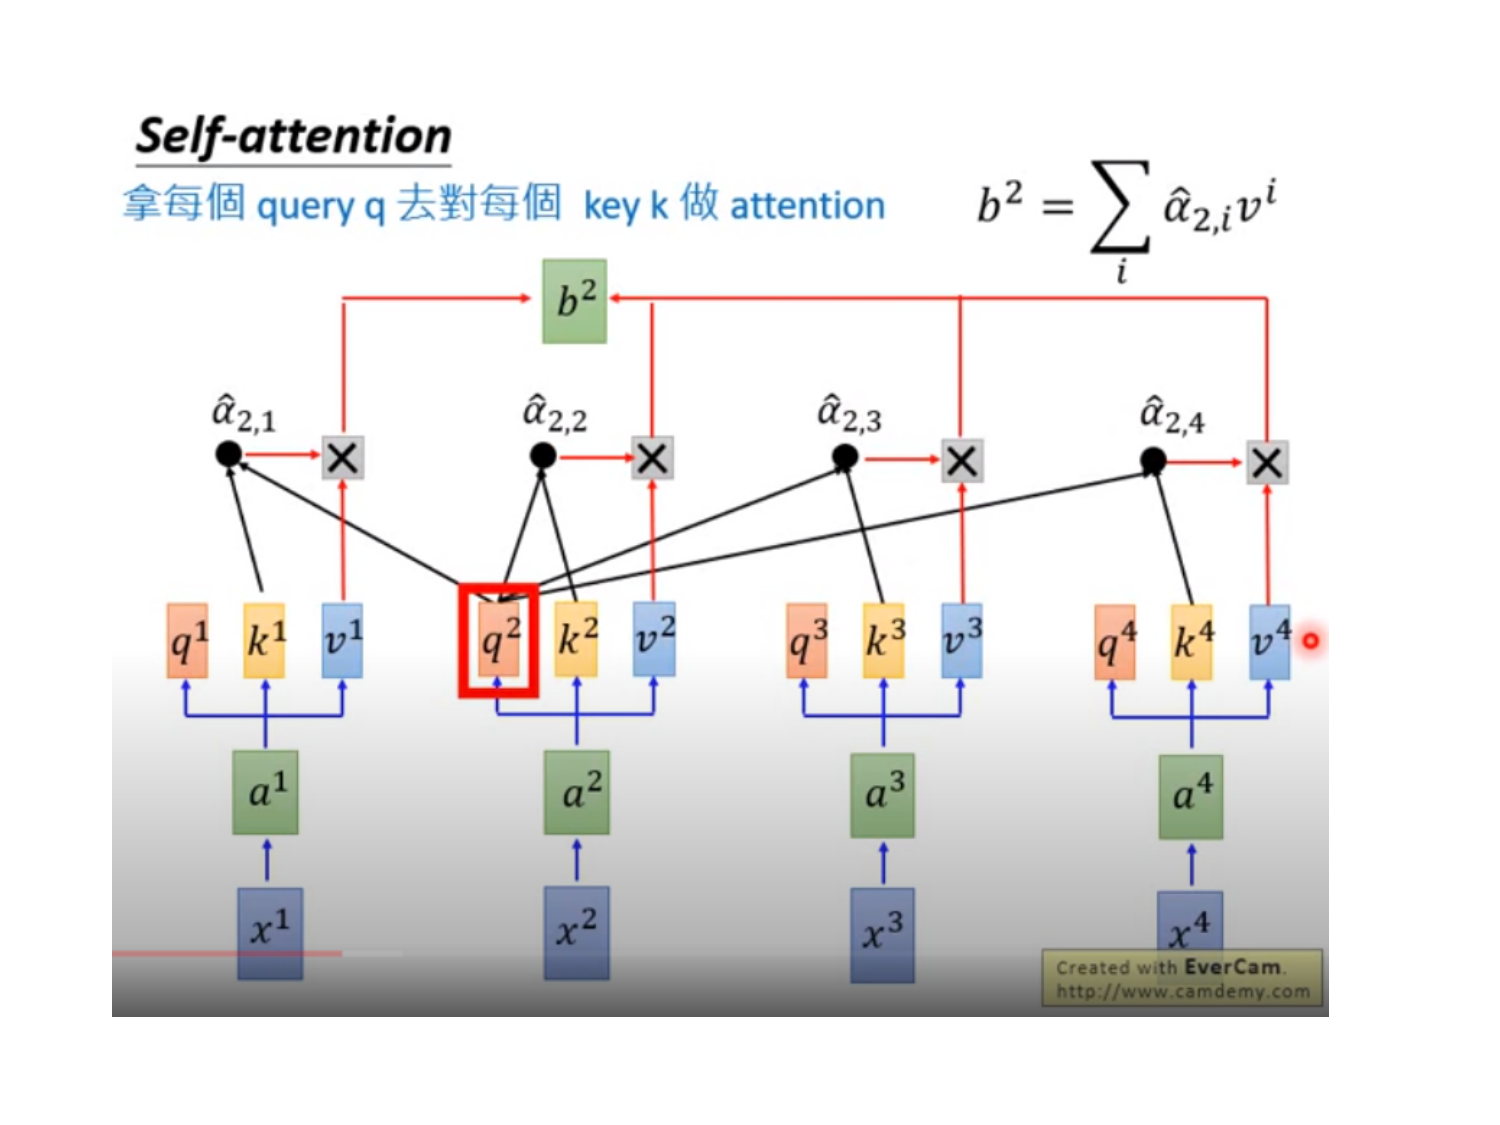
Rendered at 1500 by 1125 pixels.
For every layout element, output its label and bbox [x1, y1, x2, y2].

picture [111, 113, 1329, 1017]
